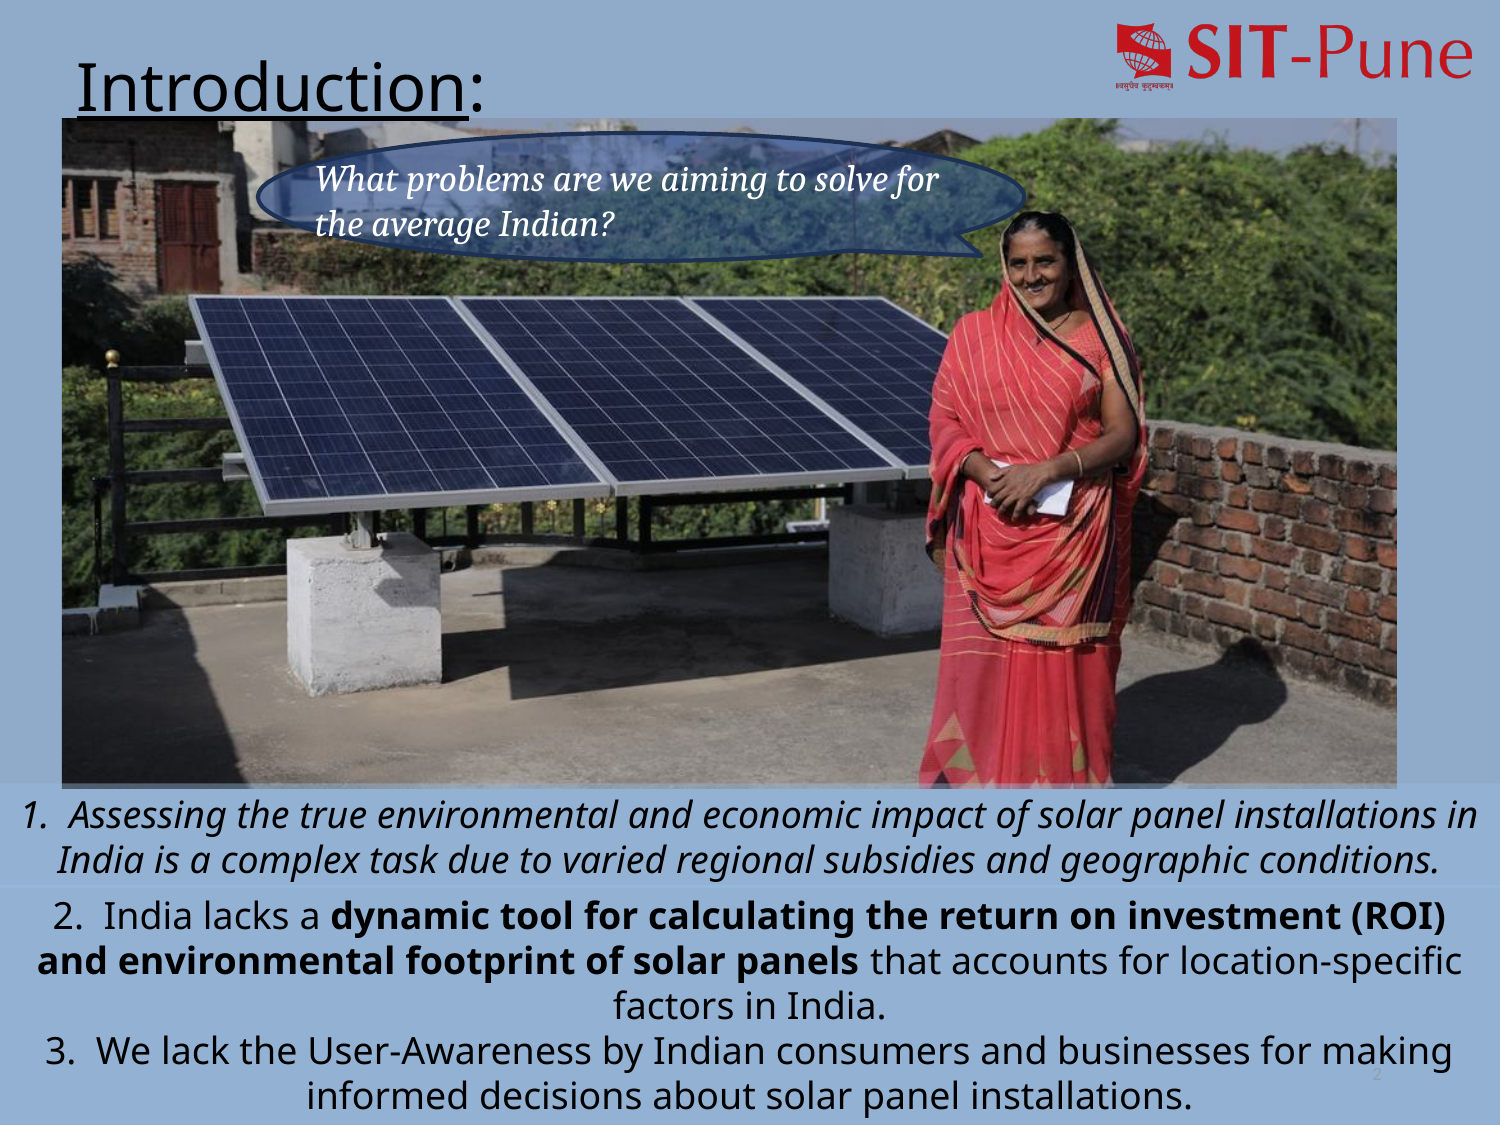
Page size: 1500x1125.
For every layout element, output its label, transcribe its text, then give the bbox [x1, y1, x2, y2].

text_box 2. India lacks a dynamic tool for calculating the return on investment (ROI) and environmental footprint of solar panels that accounts for location-specific factors in India. 3. We lack the User-Awareness by Indian consumers and businesses for making informed decisions about solar panel installations. [0, 889, 1500, 1125]
picture [1116, 23, 1472, 91]
text_box 1. Assessing the true environmental and economic impact of solar panel installations in India is a complex task due to varied regional subsidies and geographic conditions. [0, 783, 1500, 889]
picture [61, 118, 1397, 789]
text_box Introduction: [61, 37, 503, 118]
